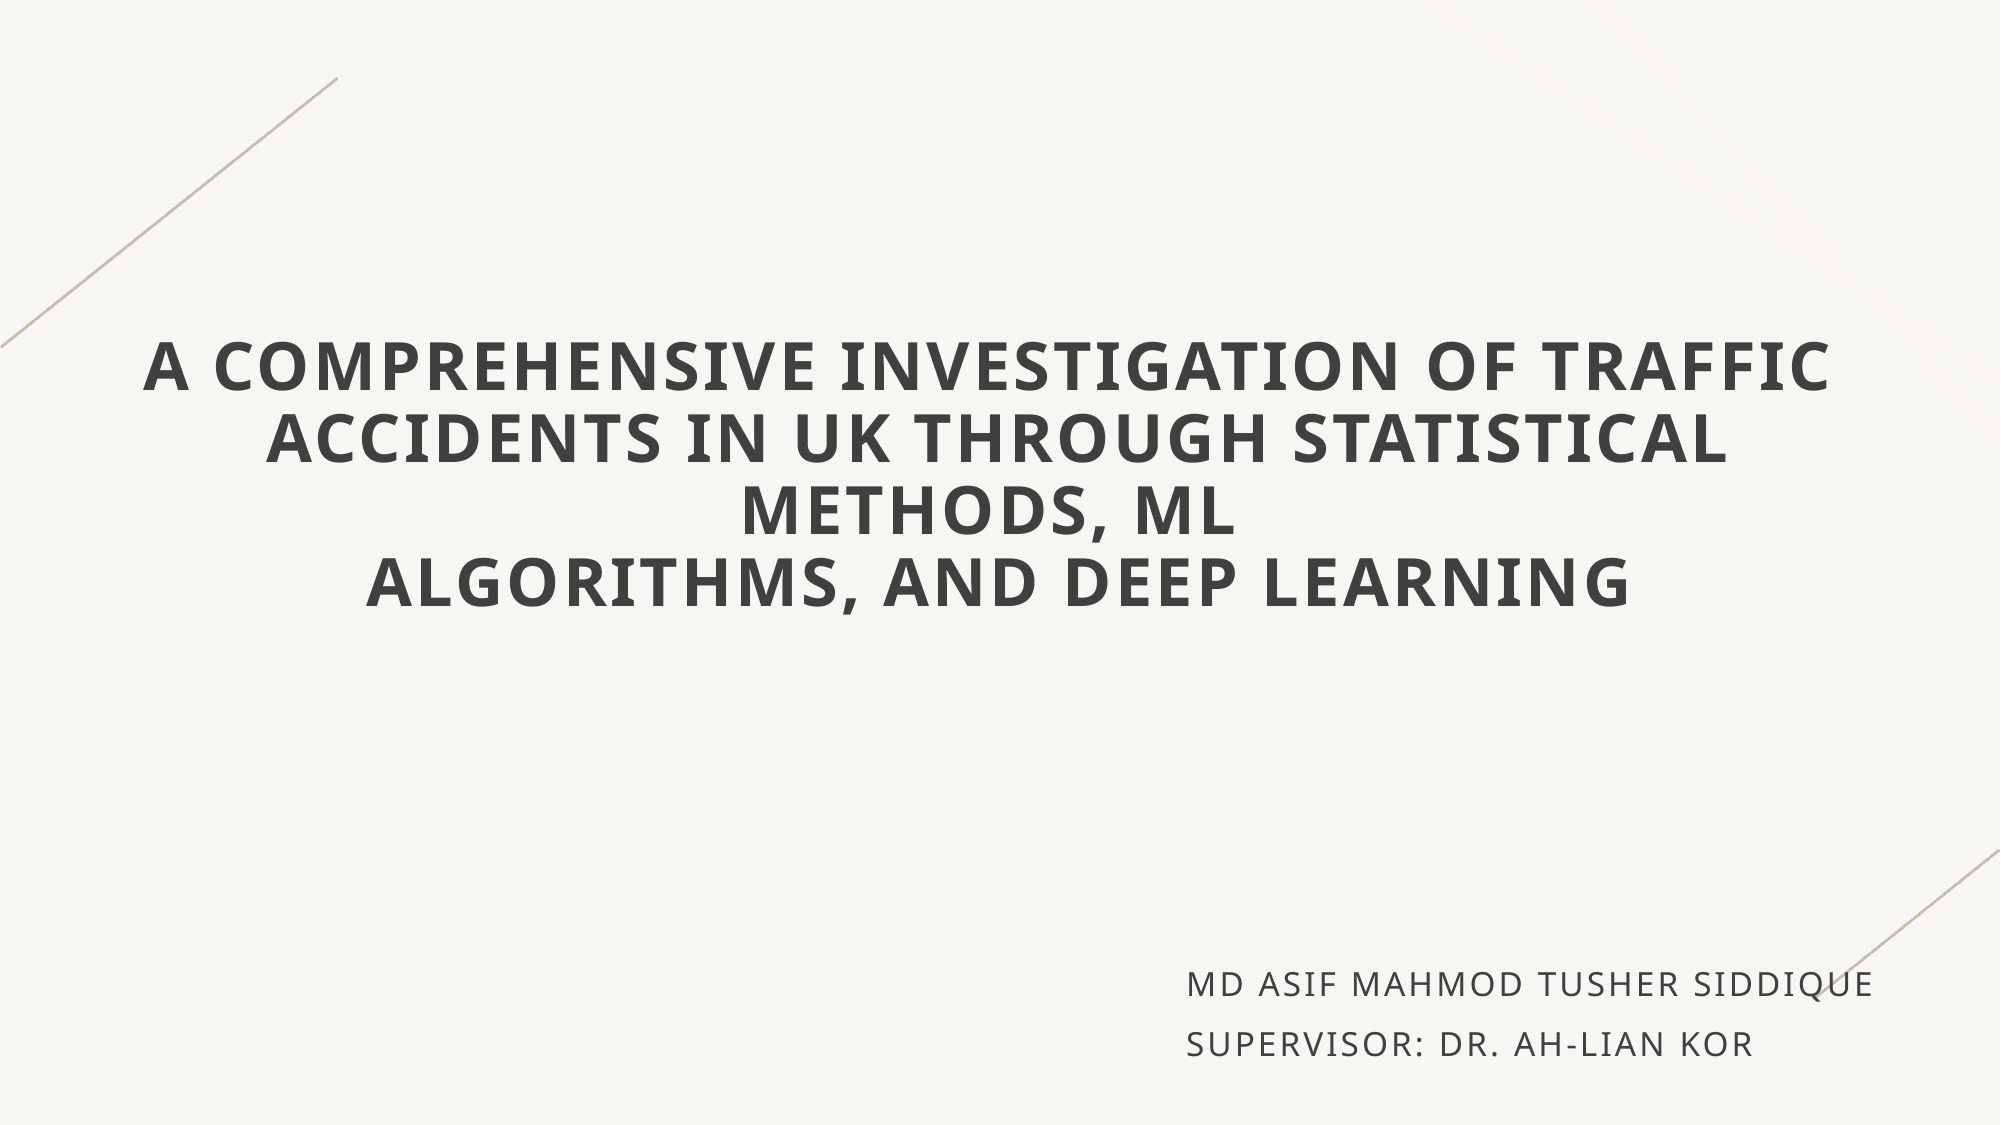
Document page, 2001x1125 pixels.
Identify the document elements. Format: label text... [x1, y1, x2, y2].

picture [1812, 849, 2000, 1000]
picture [0, 77, 338, 348]
text_box Md Asif mahmod Tusher Siddique Supervisor: Dr. Ah-Lian kor [1171, 931, 1893, 1074]
title A Comprehensive Investigation of Traffic Accidents in UK through Statistical methods, ML algorithms, and Deep learning [61, 368, 1939, 586]
